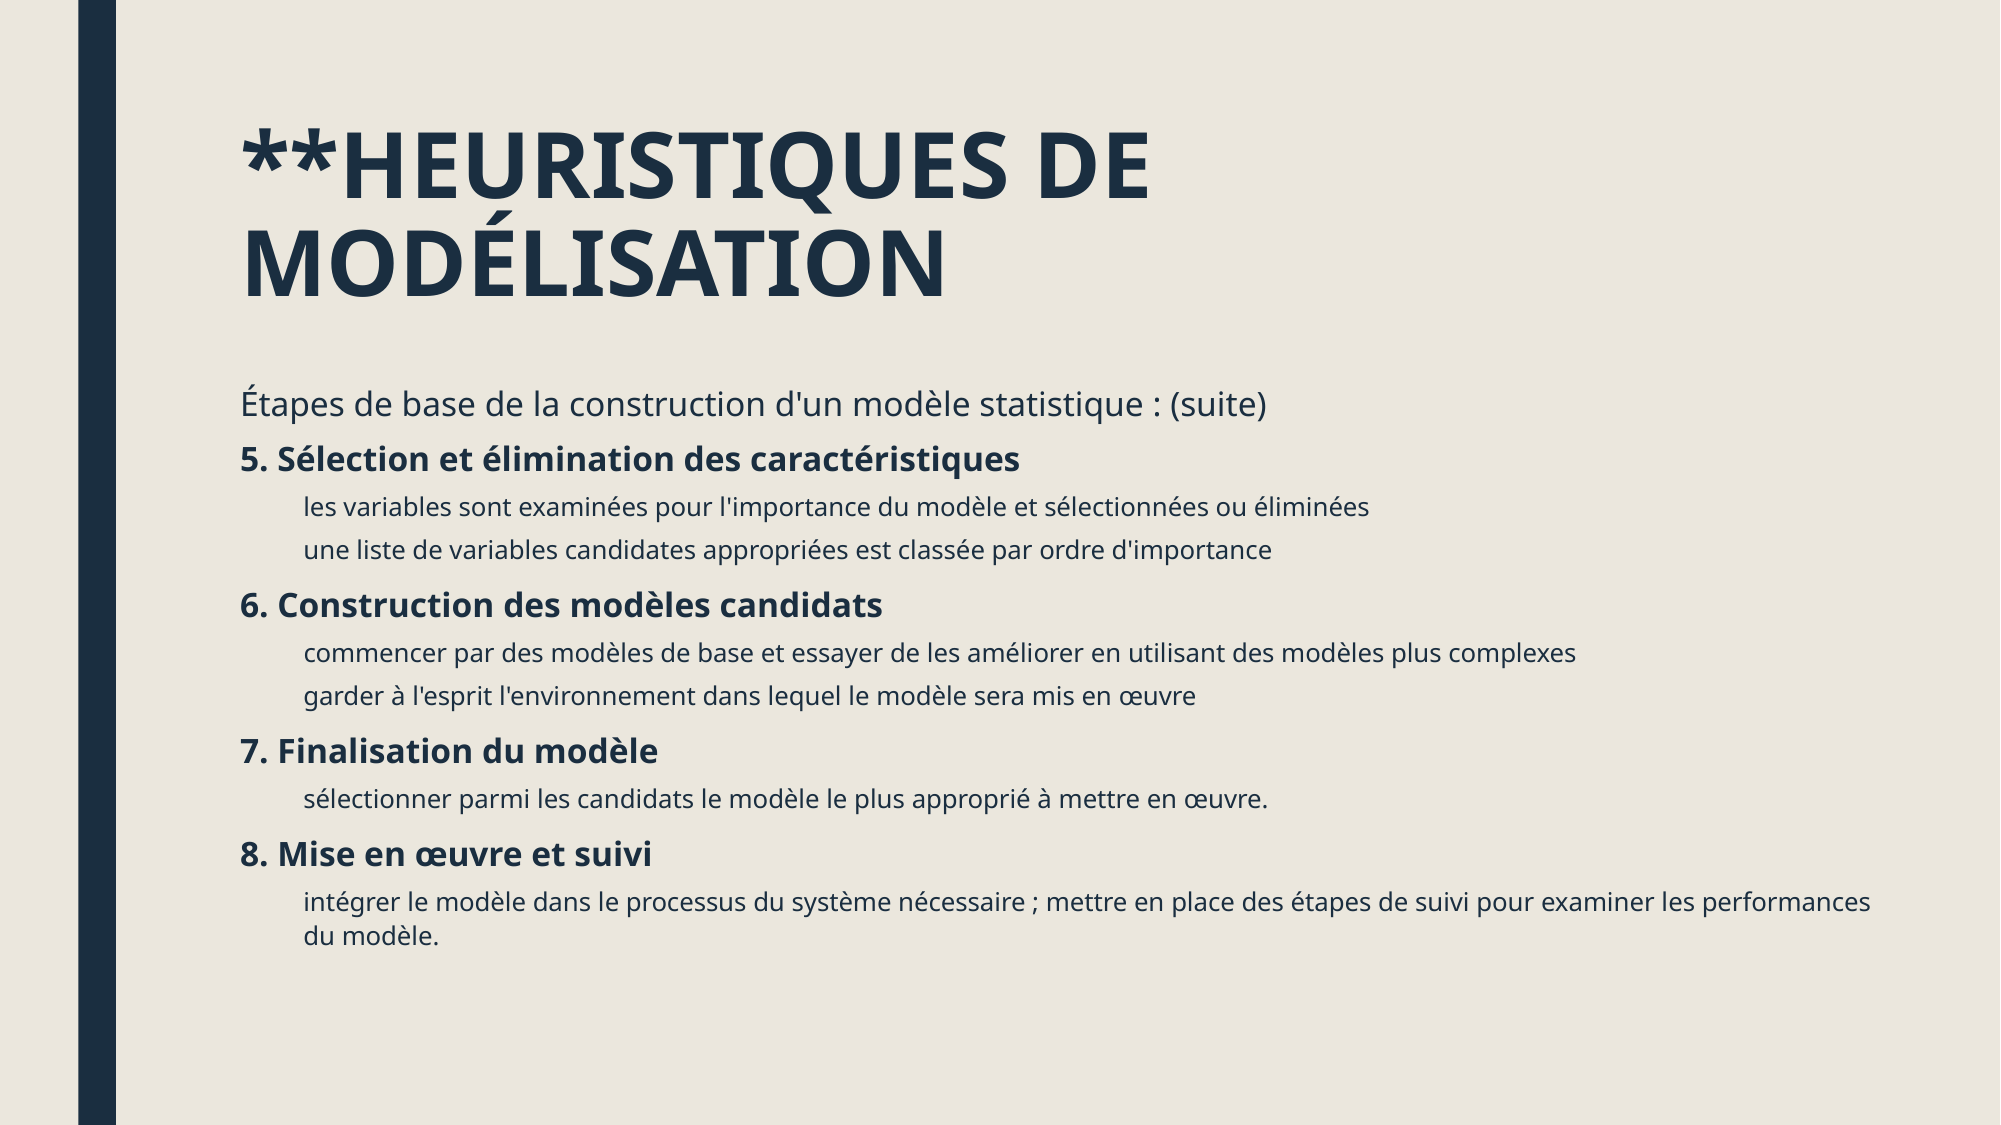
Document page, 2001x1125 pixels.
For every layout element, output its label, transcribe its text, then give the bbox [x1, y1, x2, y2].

title **HEURISTIQUES DE MODÉLISATION [225, 112, 1800, 357]
list Étapes de base de la construction d'un modèle statistique : (suite) 5. Sélection et élimination des caractéristiques les variables sont examinées pour l'importance du modèle et sélectionnées ou éliminées une liste de variables candidates appropriées est classée par ordre d'importance 6. Construction des modèles candidats commencer par des modèles de base et essayer de les améliorer en utilisant des modèles plus complexes garder à l'esprit l'environnement dans lequel le modèle sera mis en œuvre 7. Finalisation du modèle sélectionner parmi les candidats le modèle le plus approprié à mettre en œuvre. 8. Mise en œuvre et suivi intégrer le modèle dans le processus du système nécessaire ; mettre en place des étapes de suivi pour examiner les performances du modèle. [225, 375, 1919, 963]
